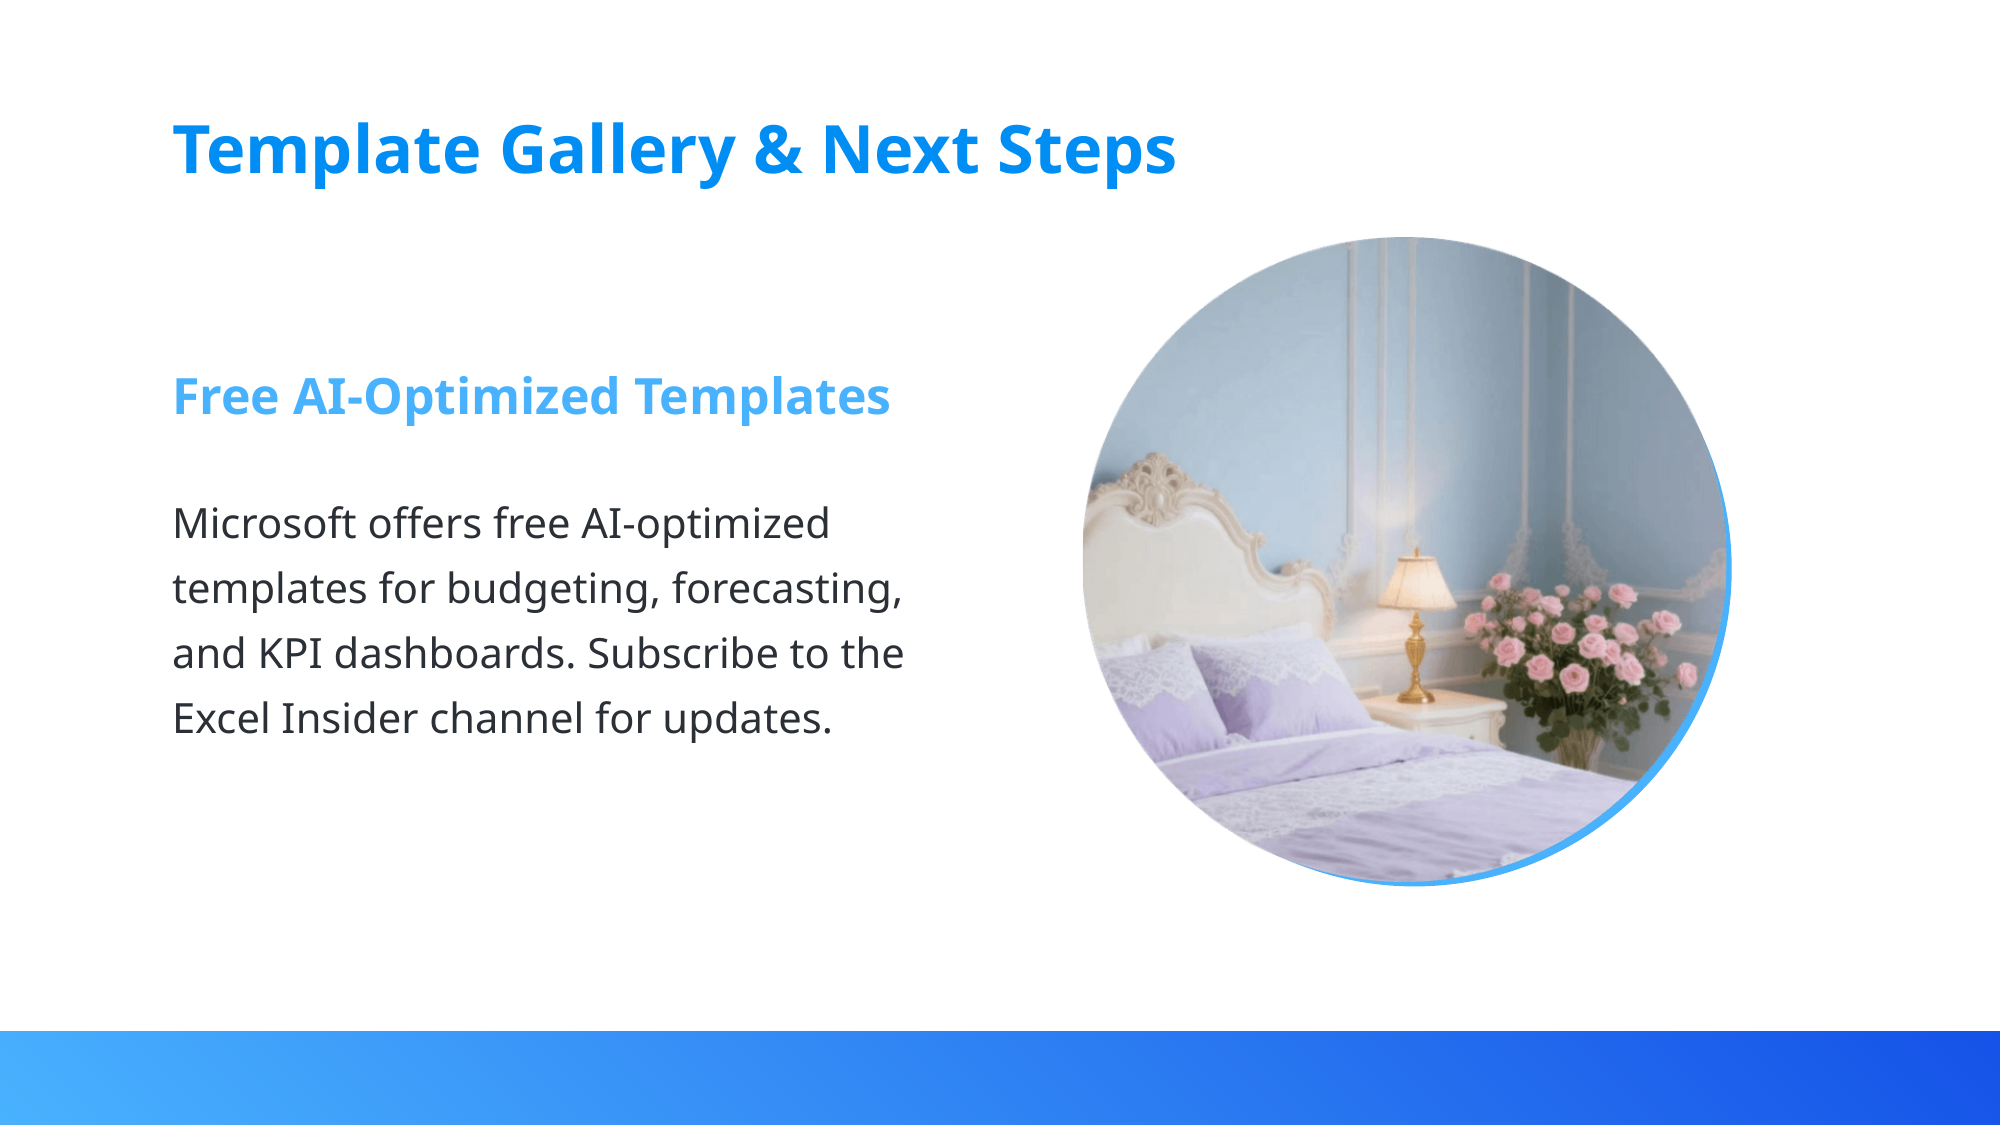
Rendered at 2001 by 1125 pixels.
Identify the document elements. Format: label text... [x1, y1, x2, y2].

picture [1082, 237, 1727, 882]
text_box Microsoft offers free AI-optimized templates for budgeting, forecasting, and KPI dashboards. Subscribe to the Excel Insider channel for updates. [157, 474, 991, 750]
text_box [0, 1031, 2000, 1125]
text_box Free AI-Optimized Templates [157, 356, 1082, 432]
text_box Template Gallery & Next Steps [157, 98, 1765, 194]
text_box [1097, 252, 1732, 887]
